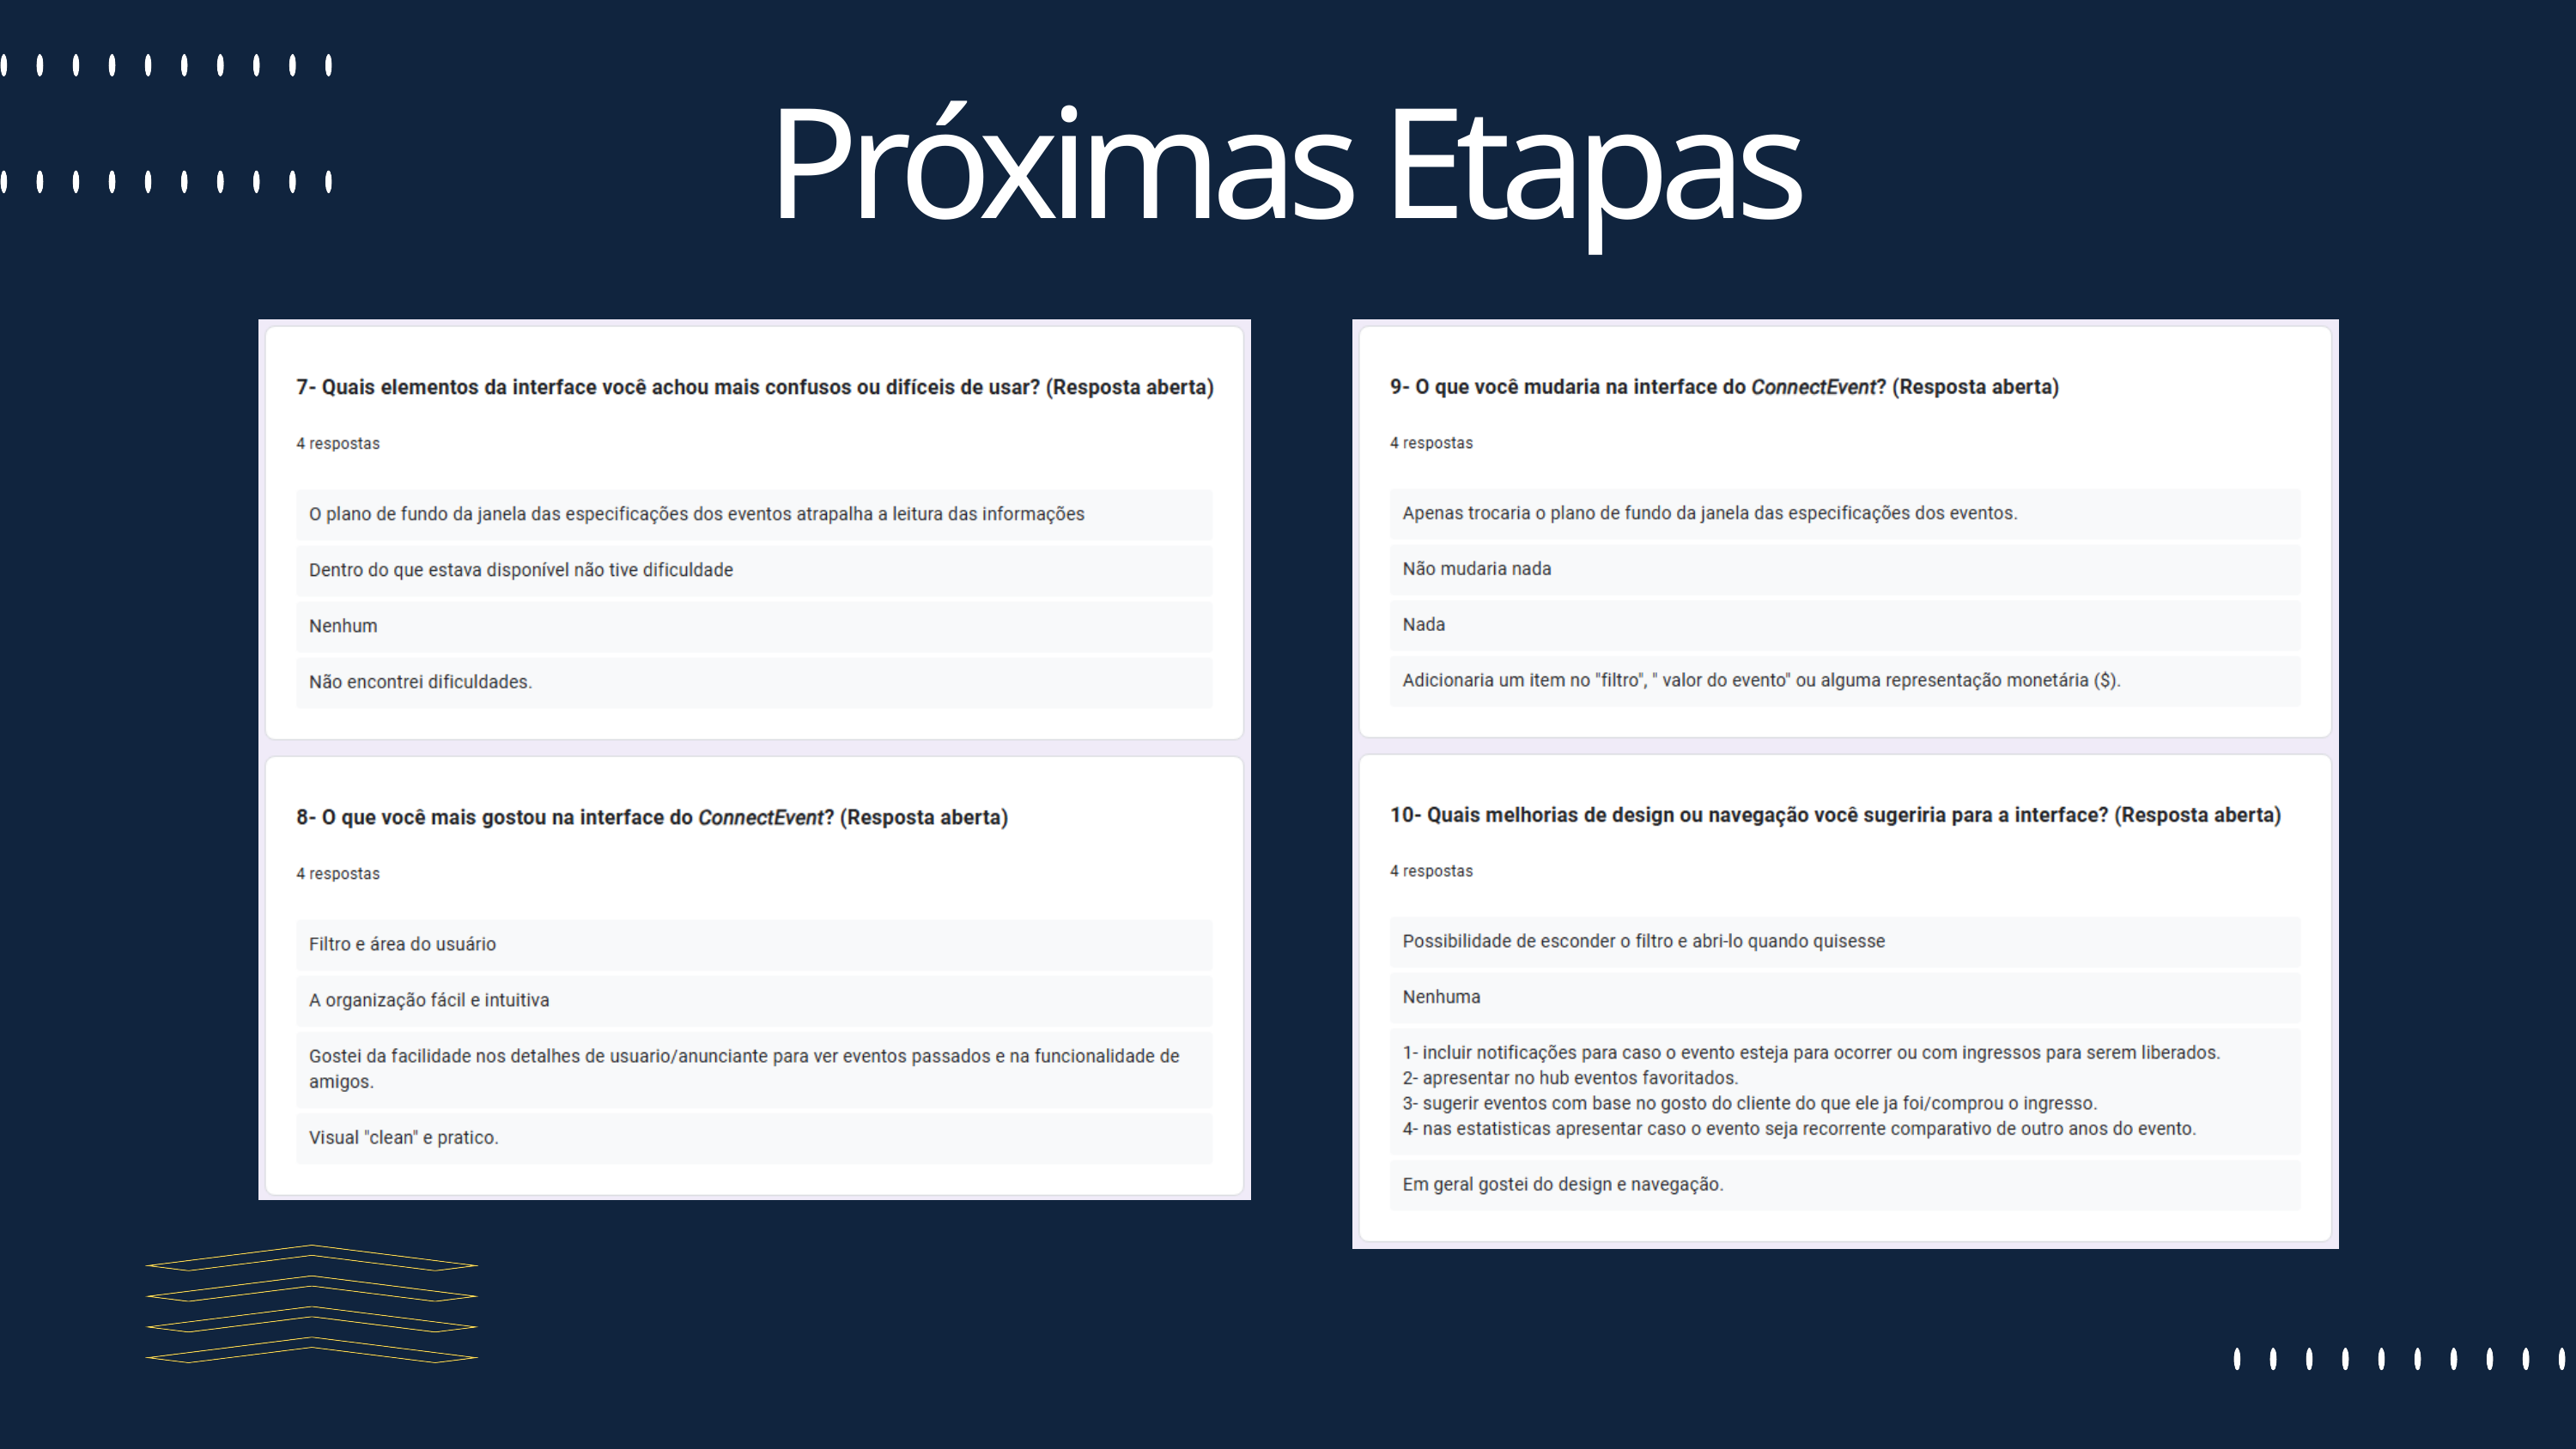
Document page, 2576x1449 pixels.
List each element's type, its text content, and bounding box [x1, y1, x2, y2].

text_box [2233, 1346, 2566, 1449]
text_box [144, 1245, 479, 1363]
text_box Próximas Etapas [0, 124, 2576, 250]
picture [258, 319, 1251, 1200]
picture [1352, 319, 2340, 1249]
text_box [0, 0, 332, 194]
